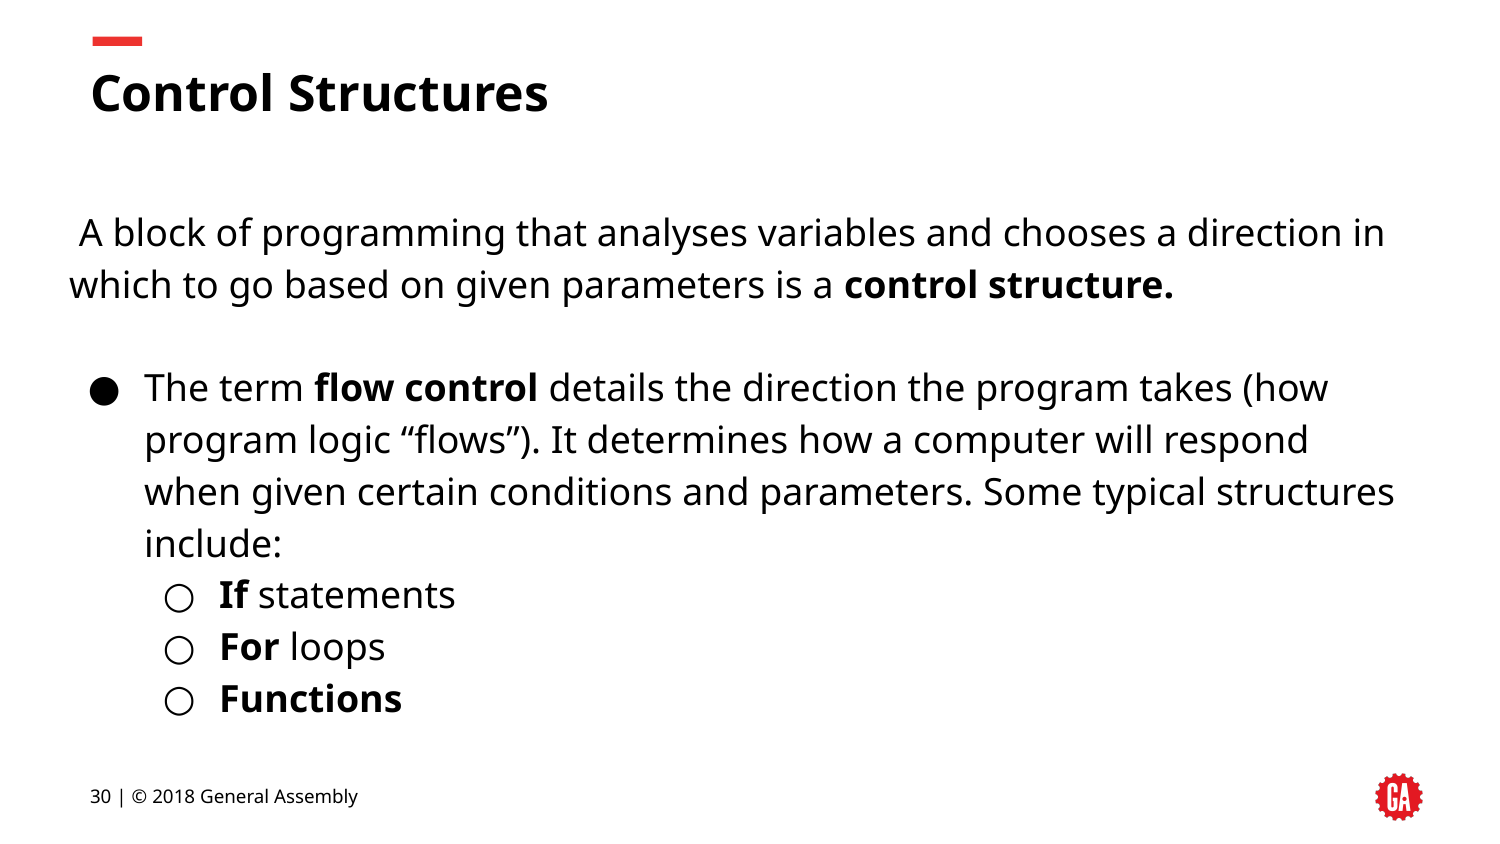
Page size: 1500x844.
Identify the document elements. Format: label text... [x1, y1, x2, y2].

list A block of programming that analyses variables and chooses a direction in which to go based on given parameters is a control structure. The term flow control details the direction the program takes (how program logic “flows”). It determines how a computer will respond when given certain conditions and parameters. Some typical structures include: If statements For loops Functions [54, 142, 1424, 683]
title Control Structures [75, 46, 1473, 140]
picture [1373, 771, 1425, 823]
slide_number 30 | © 2018 General Assembly [75, 764, 545, 830]
